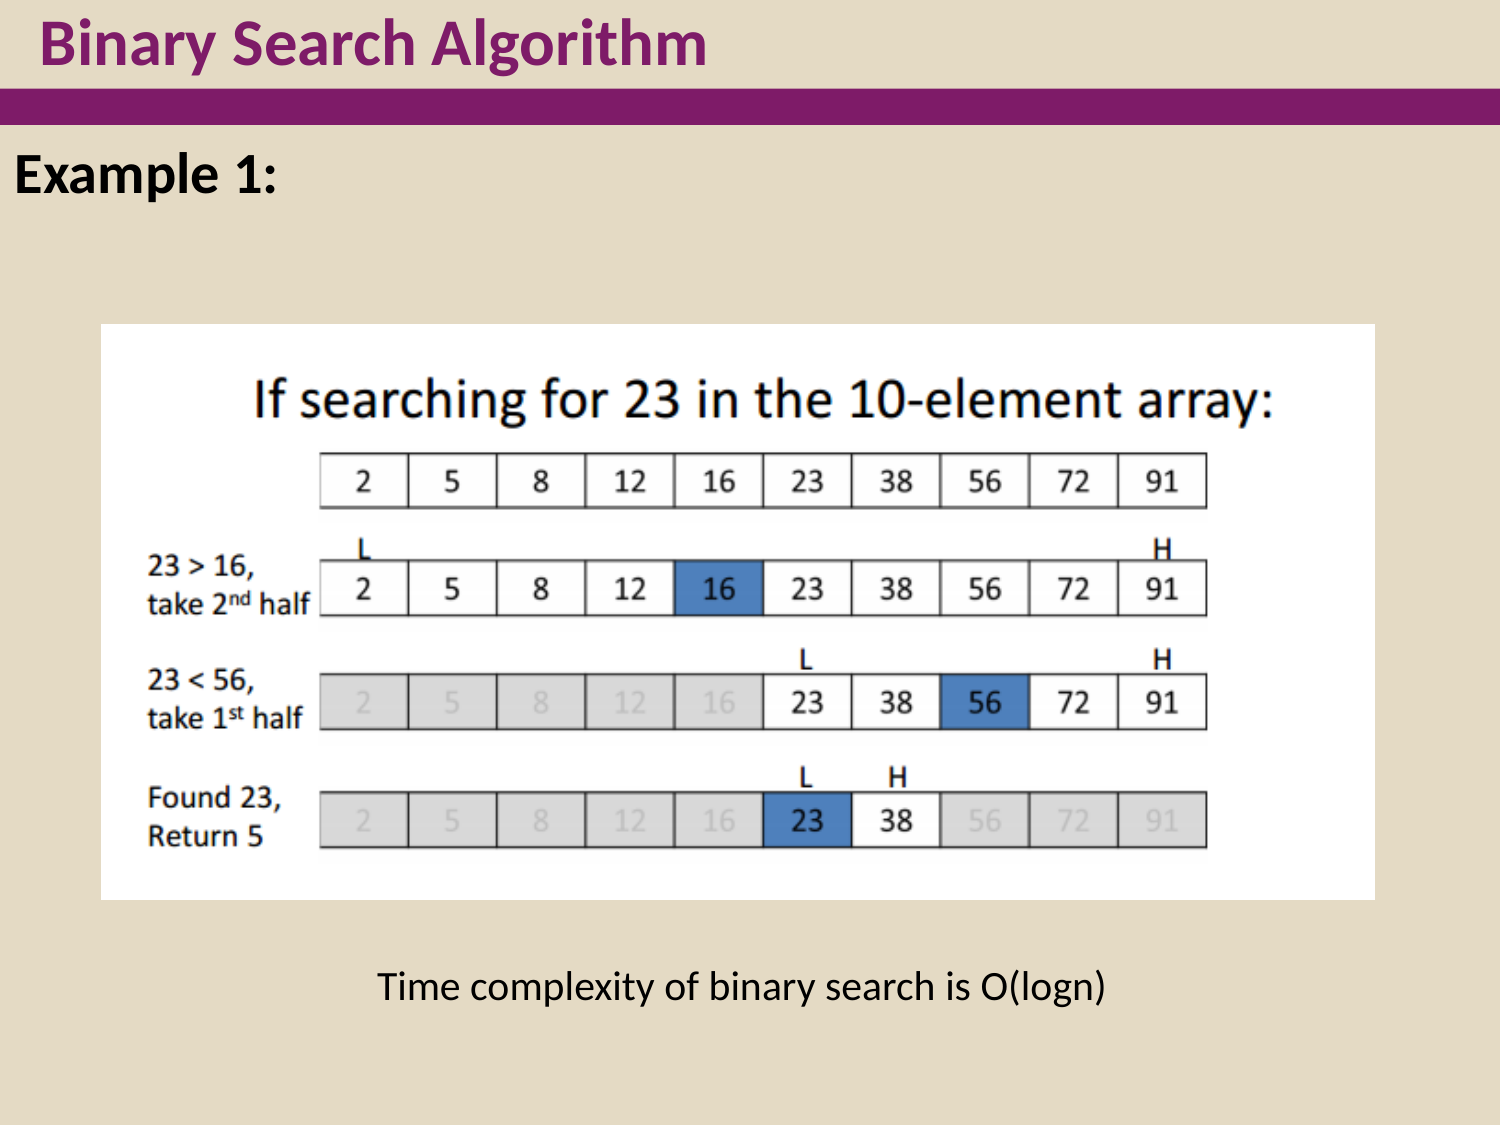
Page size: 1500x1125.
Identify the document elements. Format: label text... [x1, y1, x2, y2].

text_box [0, 88, 1500, 125]
text_box Binary Search Algorithm [24, 0, 763, 87]
picture [101, 324, 1376, 901]
text_box Time complexity of binary search is O(logn) [362, 951, 1400, 1016]
text_box Example 1: [0, 128, 1500, 213]
